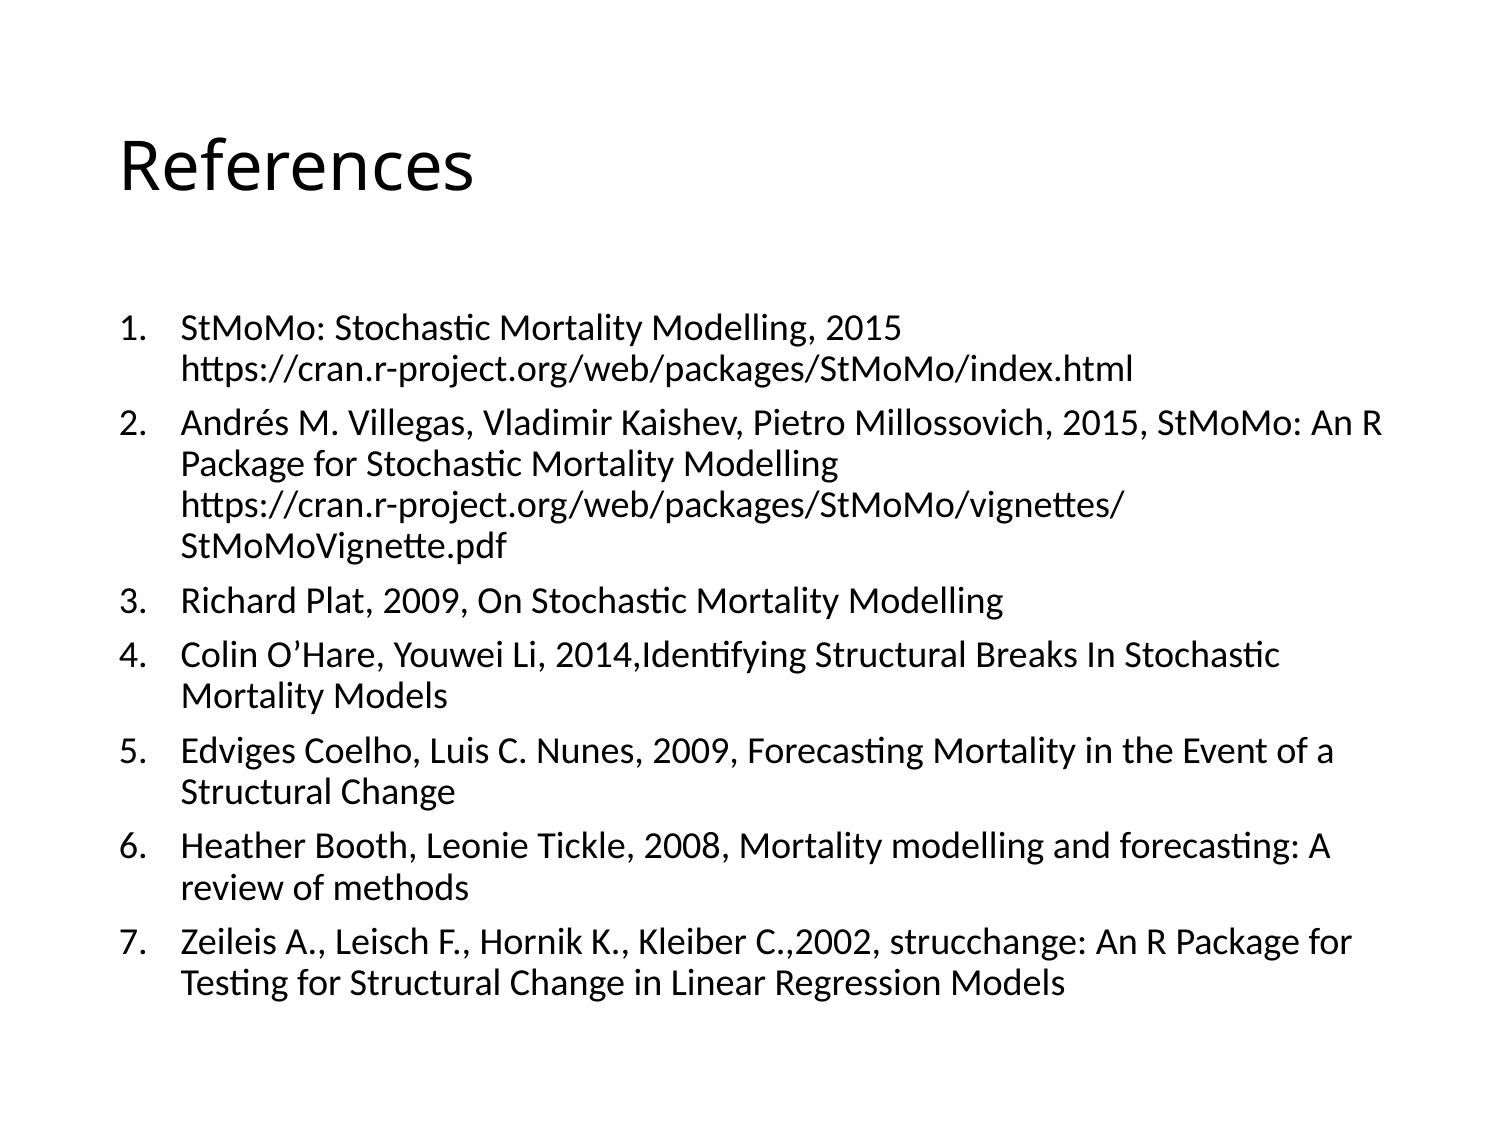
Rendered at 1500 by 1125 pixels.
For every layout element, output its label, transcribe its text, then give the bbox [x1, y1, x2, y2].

list StMoMo: Stochastic Mortality Modelling, 2015 https://cran.r-project.org/web/packages/StMoMo/index.html Andrés M. Villegas, Vladimir Kaishev, Pietro Millossovich, 2015, StMoMo: An R Package for Stochastic Mortality Modelling https://cran.r-project.org/web/packages/StMoMo/vignettes/StMoMoVignette.pdf Richard Plat, 2009, On Stochastic Mortality Modelling Colin O’Hare, Youwei Li, 2014,Identifying Structural Breaks In Stochastic Mortality Models Edviges Coelho, Luis C. Nunes, 2009, Forecasting Mortality in the Event of a Structural Change Heather Booth, Leonie Tickle, 2008, Mortality modelling and forecasting: A review of methods Zeileis A., Leisch F., Hornik K., Kleiber C.,2002, strucchange: An R Package for Testing for Structural Change in Linear Regression Models [103, 299, 1398, 1014]
title References [103, 60, 1398, 278]
